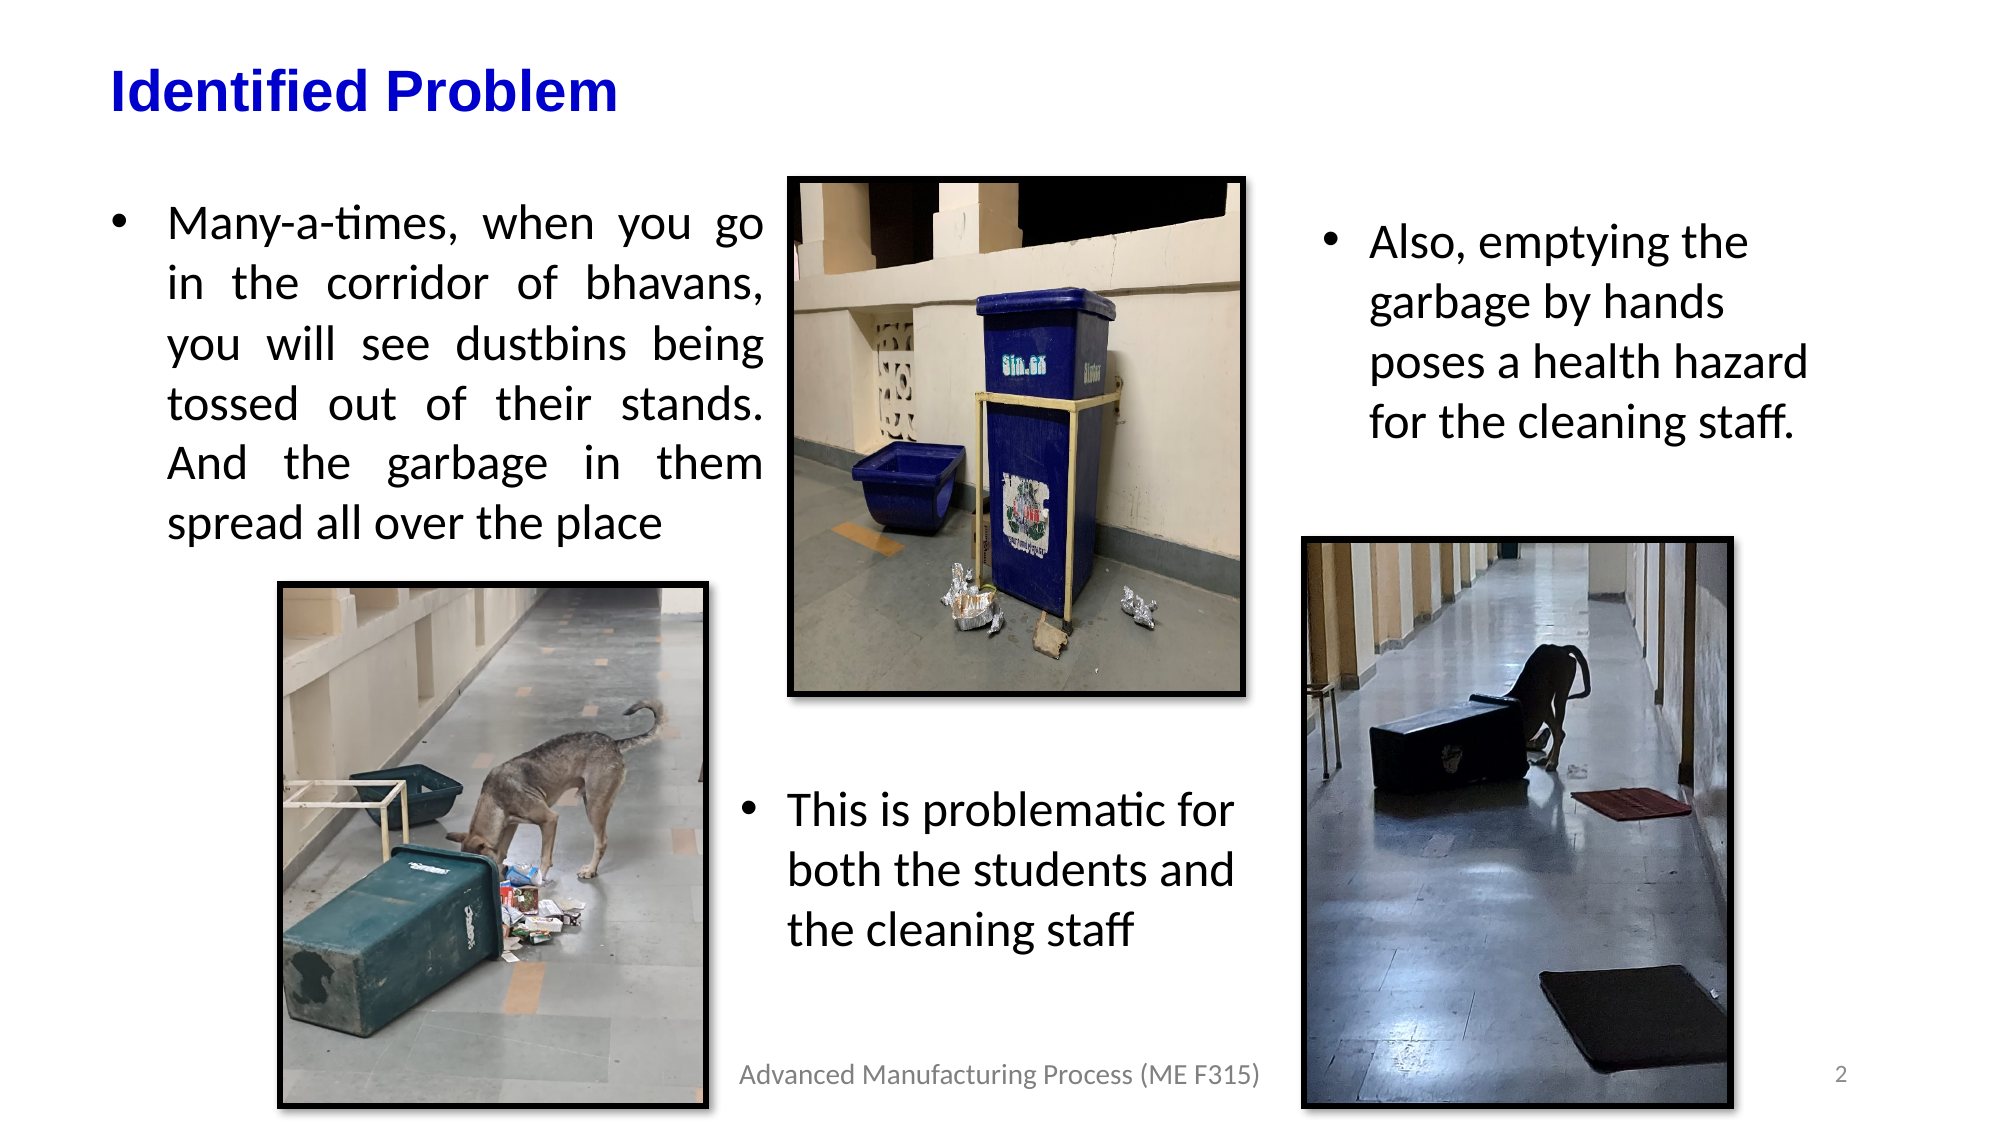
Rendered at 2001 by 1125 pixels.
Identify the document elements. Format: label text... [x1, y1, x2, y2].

picture [793, 182, 1240, 692]
text_box This is problematic for both the students and the cleaning staff [725, 769, 1286, 965]
title Identified Problem [95, 40, 1821, 146]
picture [282, 587, 703, 1103]
picture [1307, 542, 1728, 1103]
slide_number 2 [1743, 1042, 1863, 1103]
text_box Also, emptying the garbage by hands poses a health hazard for the cleaning staff. [1307, 200, 1863, 456]
footer Advanced Manufacturing Process (ME F315) [720, 1042, 1300, 1103]
text_box Many-a-times, when you go in the corridor of bhavans, you will see dustbins being tossed out of their stands. And the garbage in them spread all over the place [95, 182, 780, 558]
